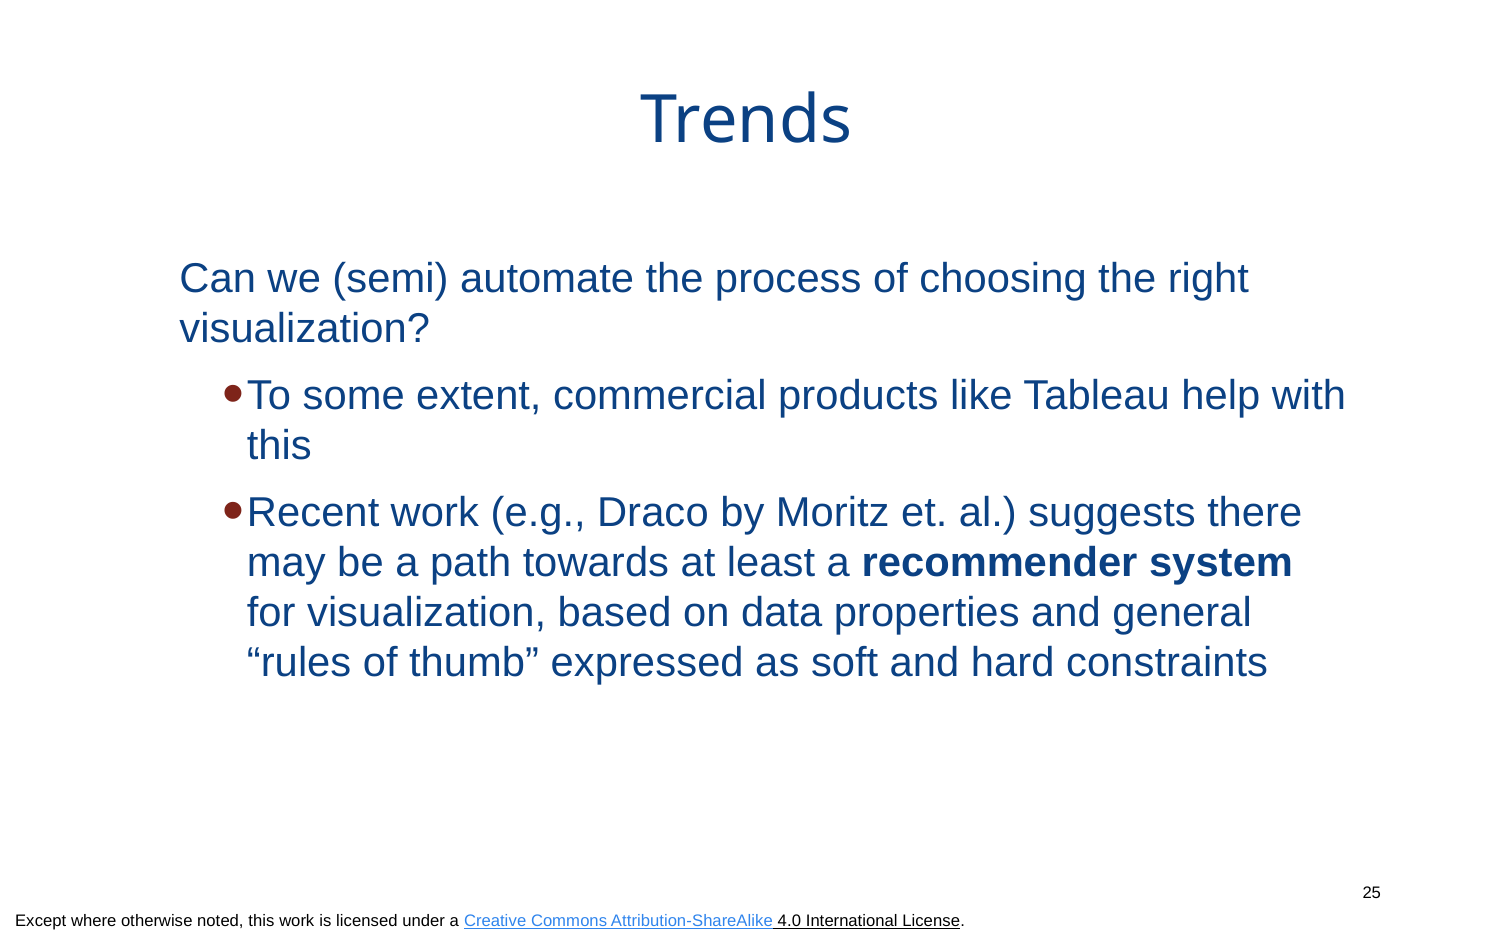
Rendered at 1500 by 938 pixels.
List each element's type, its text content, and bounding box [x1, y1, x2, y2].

slide_number 25 [1347, 866, 1416, 917]
title Trends [77, 26, 1416, 205]
list Can we (semi) automate the process of choosing the right visualization? To some extent, commercial products like Tableau help with this Recent work (e.g., Draco by Moritz et. al.) suggests there may be a path towards at least a recommender system for visualization, based on data properties and general “rules of thumb” expressed as soft and hard constraints [128, 187, 1364, 817]
